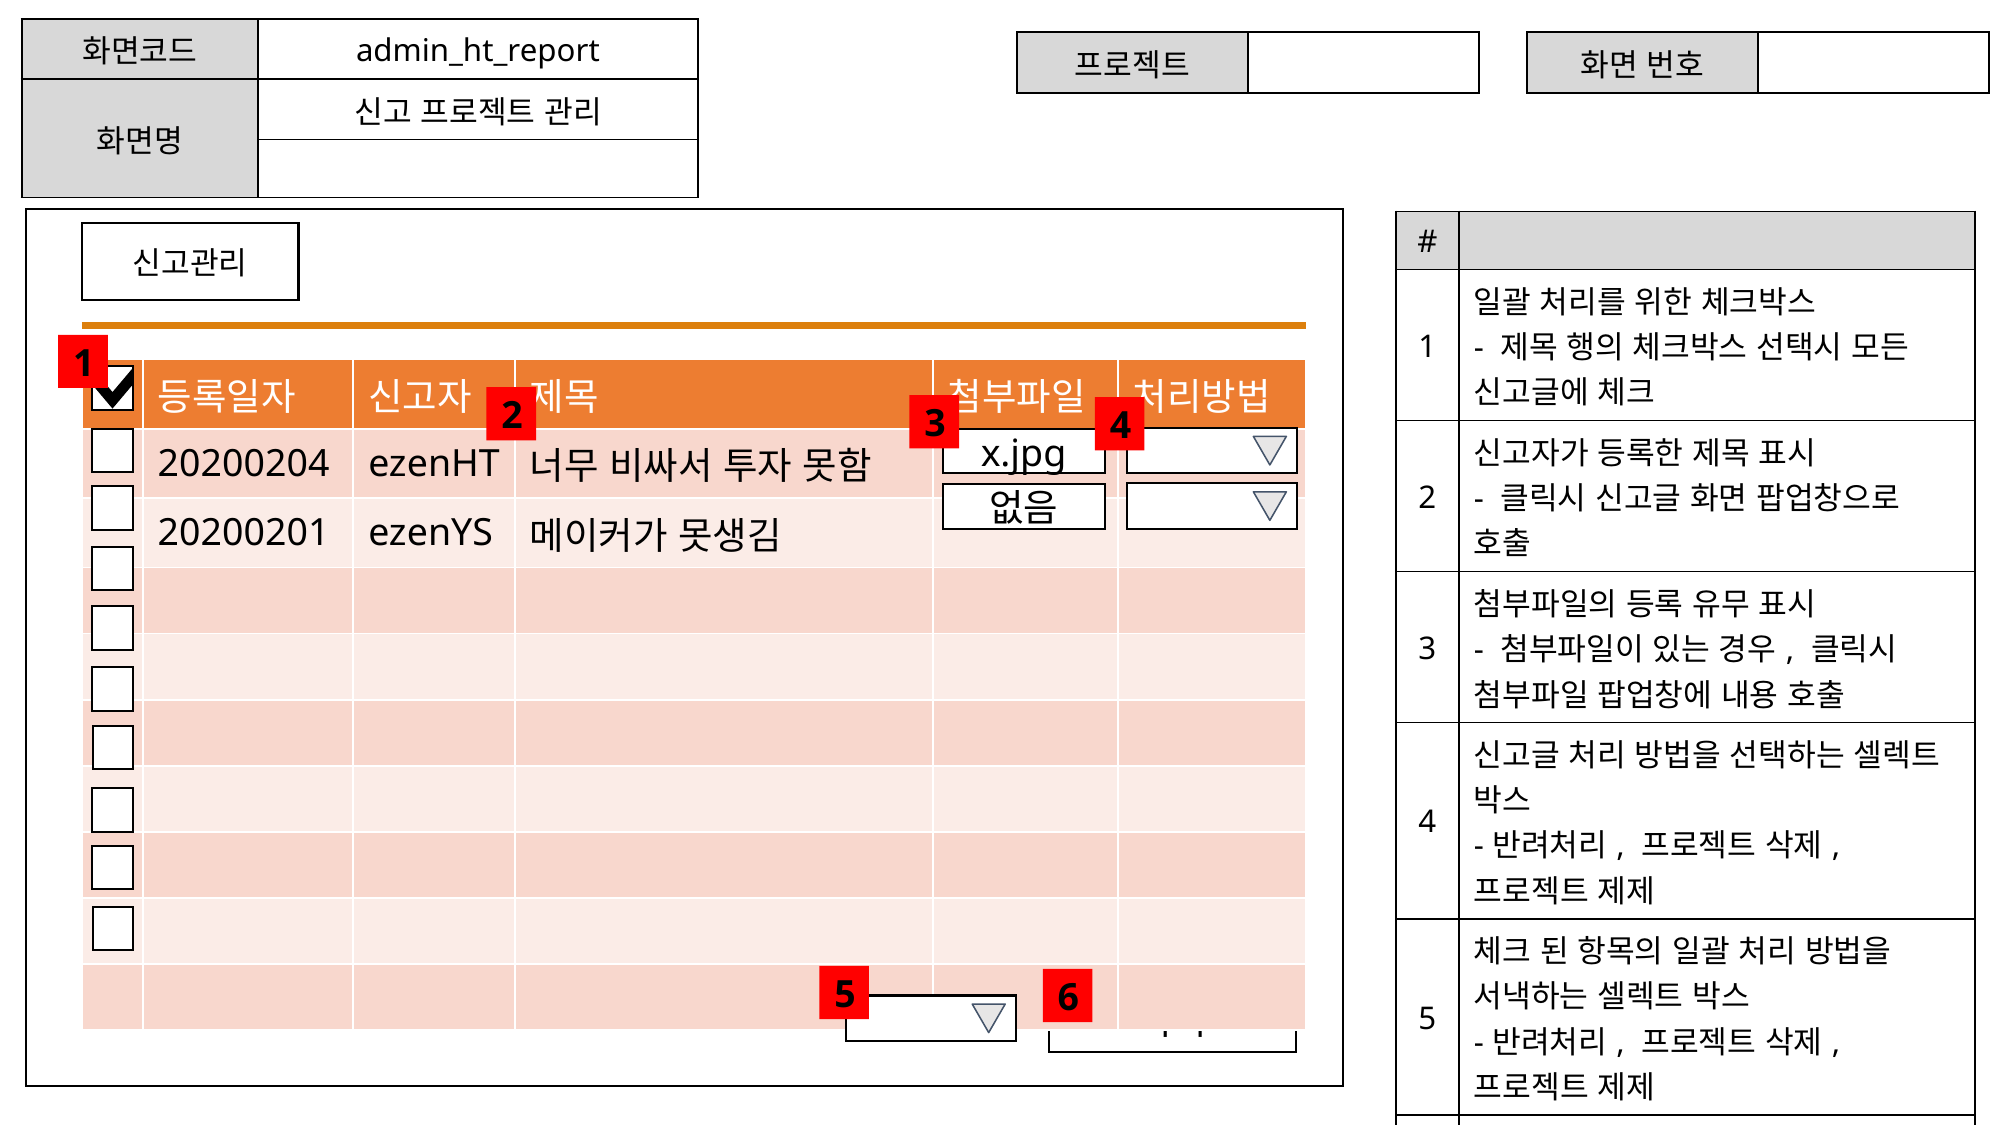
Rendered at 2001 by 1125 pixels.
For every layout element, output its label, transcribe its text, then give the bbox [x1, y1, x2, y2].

table_cell [1119, 499, 1305, 567]
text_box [845, 995, 1017, 1042]
table_cell 5 [1397, 920, 1458, 1114]
table_cell [934, 767, 1117, 831]
table_cell [1119, 634, 1305, 699]
table_cell [934, 833, 1117, 897]
table_cell [83, 833, 142, 897]
table_cell 체크 된 신고 프로젝트를 선택된 처리 방법으로 처리완료 [1460, 1116, 1974, 1125]
table_cell [516, 833, 932, 897]
table_cell [354, 568, 514, 633]
table_cell [1119, 767, 1305, 831]
table_cell 20200204 [144, 430, 352, 497]
table_cell [354, 833, 514, 897]
table_cell [259, 140, 697, 197]
table_header 제목 [516, 360, 932, 428]
table_cell [516, 767, 932, 831]
text_box [95, 366, 134, 409]
table_cell [354, 899, 514, 963]
table_cell [144, 965, 352, 1029]
table_cell [83, 965, 142, 1029]
table_cell [83, 499, 142, 567]
text_box [91, 385, 134, 411]
table_header 처리방법 [1119, 360, 1305, 428]
table_cell ezenHT [354, 430, 514, 497]
text_box 3 [909, 395, 960, 449]
table_cell [354, 965, 514, 1029]
table_cell 신고 프로젝트 관리 [259, 80, 697, 139]
table_cell [1119, 568, 1305, 633]
table_cell [934, 499, 1117, 567]
table_cell [1119, 833, 1305, 897]
text_box 6 [1042, 968, 1093, 1023]
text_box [1127, 427, 1298, 474]
table_cell [516, 634, 932, 699]
text_box [91, 845, 134, 890]
table_cell 첨부파일의 등록 유무 표시 - 첨부파일이 있는 경우, 클릭시 첨부파일 팝업창에 내용 호출 [1460, 572, 1974, 722]
table_cell 3 [1397, 572, 1458, 722]
table_header 화면 번호 [1528, 33, 1757, 92]
table_header 프로젝트 [1018, 33, 1247, 92]
text_box [25, 208, 1344, 1087]
table_cell [934, 965, 1117, 1029]
table_cell [934, 701, 1117, 765]
table_cell 4 [1397, 723, 1458, 918]
table_header 신고자 [354, 360, 514, 428]
table_cell [144, 701, 352, 765]
table_cell 1 [1397, 270, 1458, 420]
table_cell [516, 568, 932, 633]
table_cell [144, 568, 352, 633]
text_box [92, 906, 134, 951]
table_cell [516, 899, 932, 963]
text_box 없음 [942, 484, 1105, 529]
table_cell [144, 634, 352, 699]
text_box [91, 605, 134, 651]
text_box 5 [819, 965, 869, 1020]
text_box [91, 485, 134, 531]
table_cell 6 [1397, 1116, 1458, 1125]
table_cell [83, 568, 142, 633]
table_cell 일괄 처리를 위한 체크박스 - 제목 행의 체크박스 선택시 모든 신고글에 체크 [1460, 270, 1974, 420]
text_box 2 [486, 387, 537, 441]
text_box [1127, 483, 1298, 529]
table_cell [1119, 965, 1305, 1029]
table_cell [1119, 701, 1305, 765]
table_cell [516, 701, 932, 765]
text_box [91, 666, 134, 712]
table_cell [83, 634, 142, 699]
table_header [1759, 33, 1988, 92]
table_cell [354, 701, 514, 765]
table_cell 신고글 처리 방법을 선택하는 셀렉트 박스 -반려처리, 프로젝트 삭제, 프로젝트 제제 [1460, 723, 1974, 918]
table_cell 화면명 [23, 80, 257, 197]
table_header # [1397, 212, 1458, 269]
table_header 등록일자 [144, 360, 352, 428]
text_box 처리 [1049, 1031, 1296, 1053]
table_header [83, 360, 142, 428]
table_cell 메이커가 못생김 [516, 499, 932, 567]
table_cell [934, 899, 1117, 963]
table_cell [83, 767, 142, 831]
text_box 4 [1094, 397, 1145, 451]
table_cell 2 [1397, 421, 1458, 571]
table_cell [354, 634, 514, 699]
table_header admin_ht_report [259, 20, 697, 78]
table_cell [144, 833, 352, 897]
text_box x.jpg [942, 428, 1105, 474]
table_cell [83, 430, 142, 497]
table_cell 너무 비싸서 투자 못함 [516, 430, 932, 497]
table_cell [1119, 899, 1305, 963]
table_header [1249, 33, 1478, 92]
text_box [91, 428, 134, 473]
table_cell [869, 965, 932, 994]
table_cell [83, 701, 142, 765]
table_cell [144, 899, 352, 963]
table_header 화면코드 [23, 20, 257, 78]
table_cell [144, 767, 352, 831]
table_header [1460, 212, 1974, 269]
table_cell 20200201 [144, 499, 352, 567]
table_cell ezenYS [354, 499, 514, 567]
table_cell [516, 965, 845, 1029]
table_cell [1119, 430, 1305, 497]
table_cell [83, 899, 142, 963]
text_box [91, 546, 134, 591]
text_box 신고관리 [81, 223, 299, 301]
table_cell 체크 된 항목의 일괄 처리 방법을 서낵하는 셀렉트 박스 -반려처리, 프로젝트 삭제, 프로젝트 제제 [1460, 920, 1974, 1114]
text_box 1 [58, 334, 108, 388]
table_cell 신고자가 등록한 제목 표시 - 클릭시 신고글 화면 팝업창으로 호출 [1460, 421, 1974, 571]
table_cell [934, 568, 1117, 633]
text_box [92, 725, 134, 770]
table_cell [934, 634, 1117, 699]
text_box [108, 365, 134, 391]
table_header 첨부파일 [934, 360, 1117, 428]
text_box [91, 787, 134, 833]
table_cell [934, 449, 1117, 497]
table_cell [354, 767, 514, 831]
